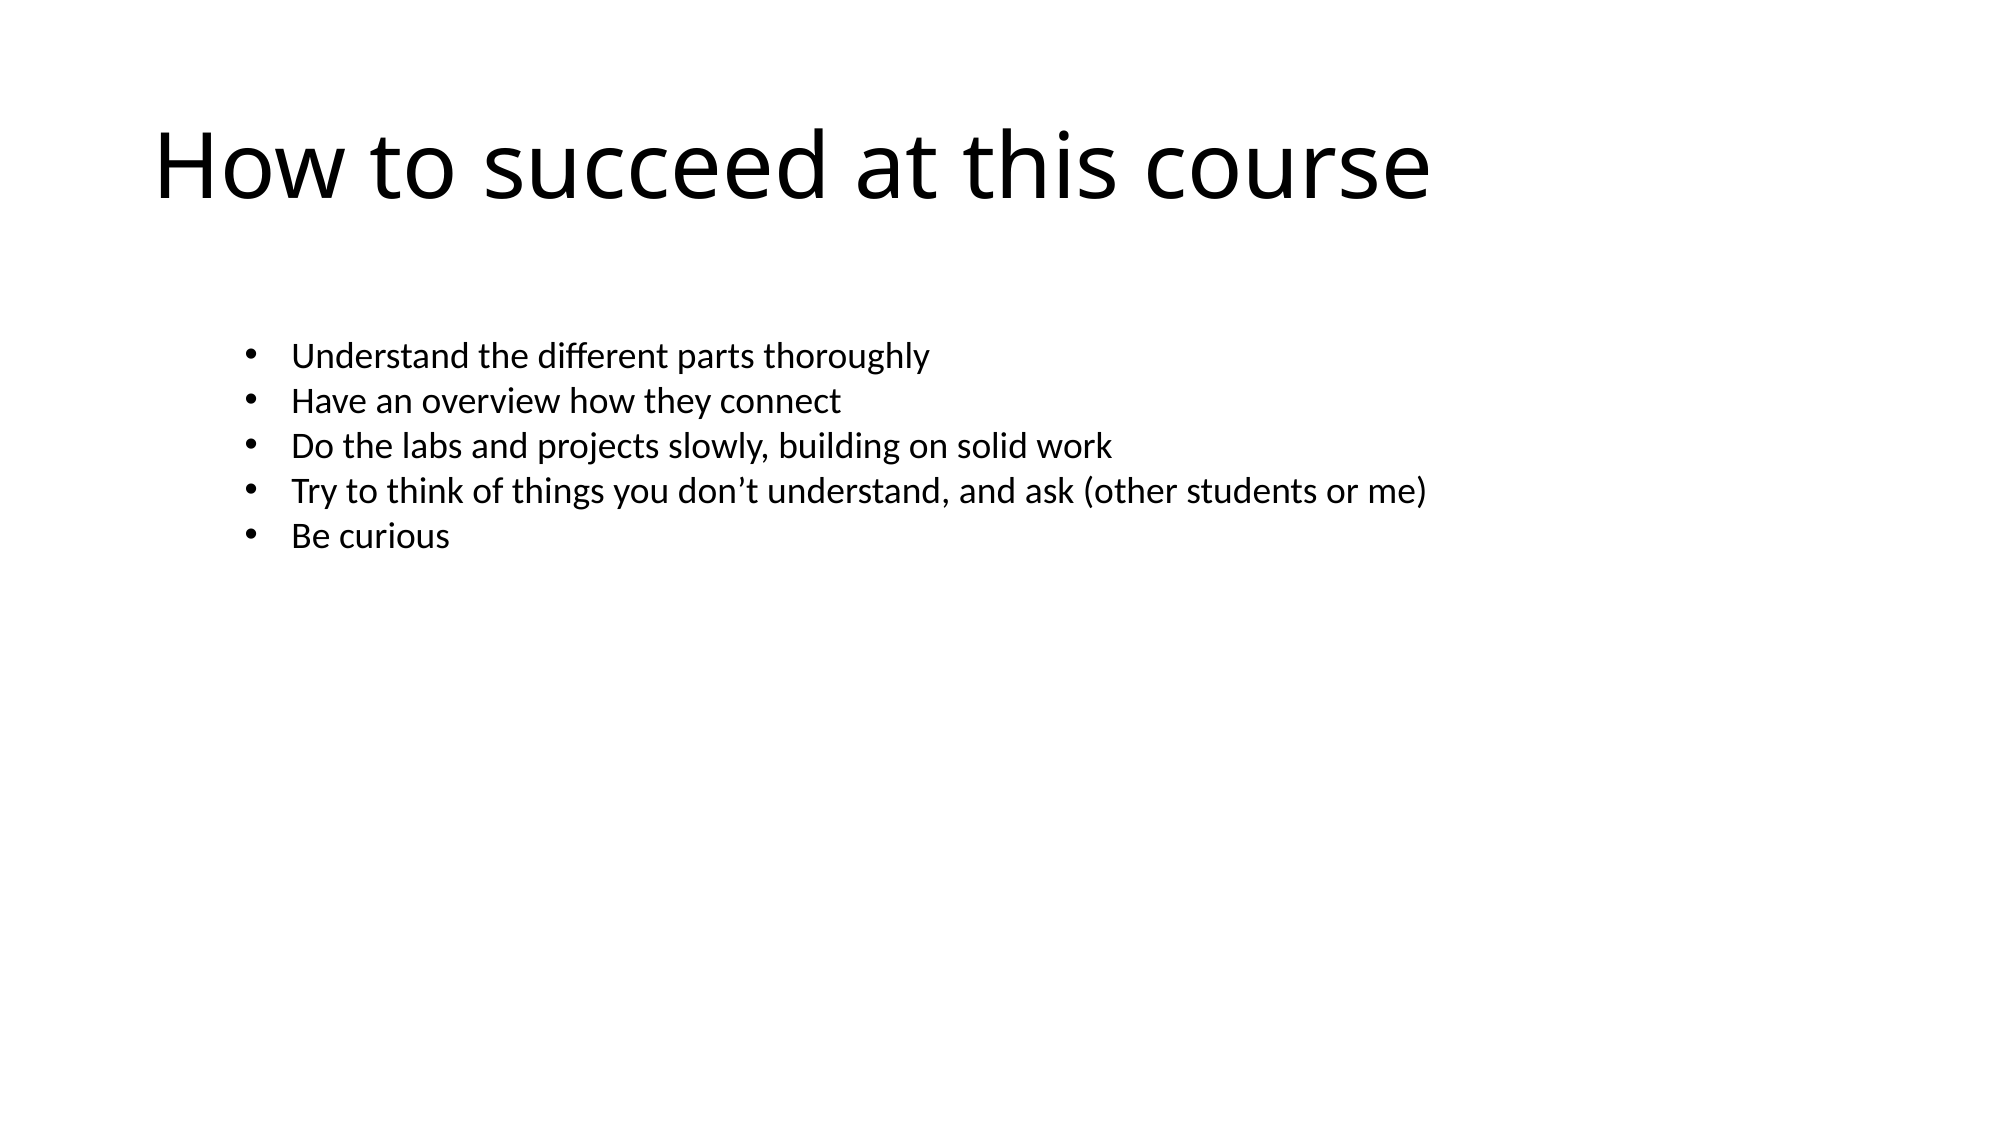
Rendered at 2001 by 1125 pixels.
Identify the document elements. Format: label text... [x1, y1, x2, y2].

text_box Understand the different parts thoroughly Have an overview how they connect Do the labs and projects slowly, building on solid work Try to think of things you don’t understand, and ask (other students or me) Be curious [229, 323, 1444, 564]
title How to succeed at this course [137, 59, 1863, 278]
